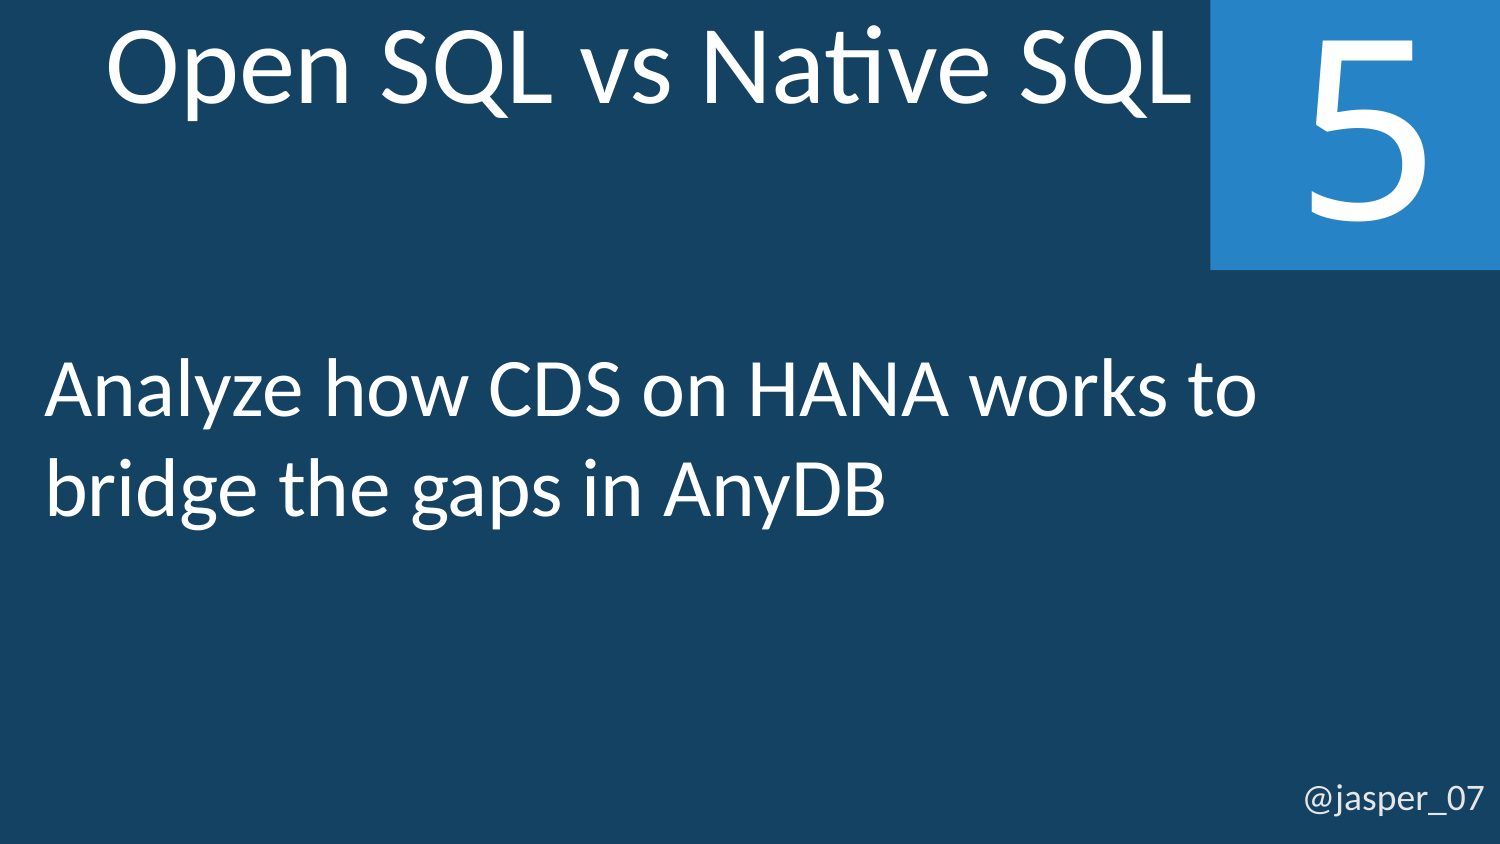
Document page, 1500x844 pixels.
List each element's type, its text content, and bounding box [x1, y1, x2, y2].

text_box Open SQL vs Native SQL [29, 0, 1209, 134]
text_box Analyze how CDS on HANA works to bridge the gaps in AnyDB [29, 326, 1456, 541]
text_box @jasper_07 [0, 765, 1500, 826]
text_box 5 [1210, 0, 1500, 271]
